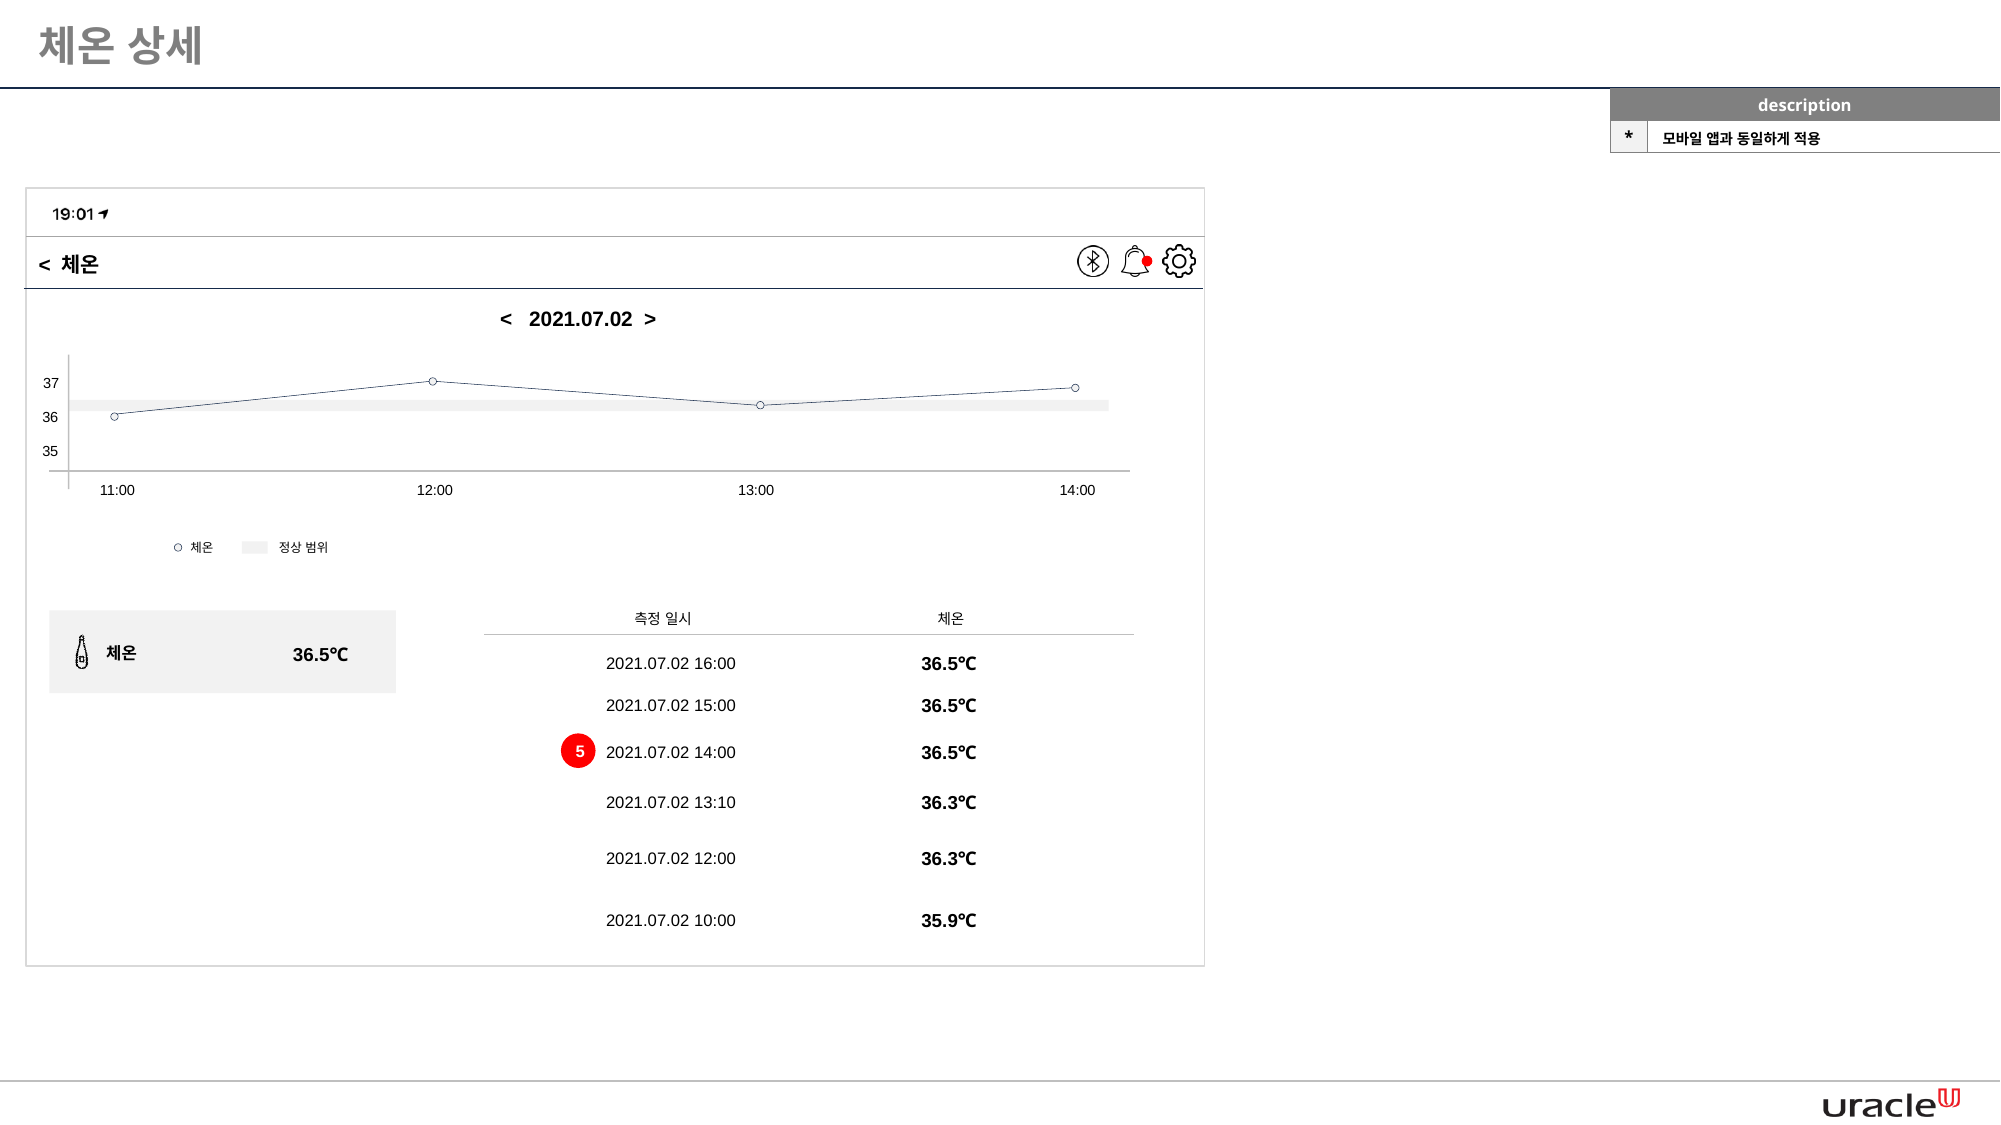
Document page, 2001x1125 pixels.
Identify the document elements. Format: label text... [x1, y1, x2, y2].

text_box 36.5℃ [278, 634, 380, 672]
text_box 36.3℃ [906, 839, 1009, 877]
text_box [27, 354, 1131, 507]
text_box 체온 [890, 602, 1012, 633]
picture [1077, 245, 1110, 277]
text_box 2021.07.02 12:00 [591, 840, 778, 875]
text_box 2021.07.02 16:00 [591, 645, 778, 681]
list 체온 상세 [23, 4, 1979, 85]
text_box 36.5℃ [906, 644, 1009, 682]
picture [63, 634, 100, 671]
table_cell 모바일 앱과 동일하게 적용 [1648, 121, 2000, 152]
text_box 36.3℃ [906, 783, 1009, 821]
text_box [47, 608, 398, 696]
table_header description [1611, 89, 2000, 120]
text_box 정상 범위 [250, 532, 357, 562]
picture [1162, 244, 1196, 278]
text_box 체온 [149, 532, 250, 562]
text_box 측정 일시 [602, 602, 724, 633]
text_box 36.5℃ [906, 733, 1009, 771]
text_box 5 [558, 731, 598, 771]
picture [27, 189, 159, 226]
text_box < 2021.07.02 > [446, 297, 711, 338]
text_box < 체온 [23, 244, 474, 284]
picture [1118, 245, 1151, 278]
text_box 36.5℃ [906, 686, 1009, 724]
text_box 2021.07.02 10:00 [591, 902, 778, 937]
text_box 2021.07.02 13:10 [591, 784, 778, 819]
text_box 35.9℃ [906, 901, 1009, 939]
picture [1823, 1088, 1960, 1117]
text_box 2021.07.02 15:00 [591, 687, 778, 722]
table_cell * [1611, 121, 1647, 152]
text_box 2021.07.02 14:00 [591, 734, 778, 769]
text_box 체온 [91, 635, 215, 671]
